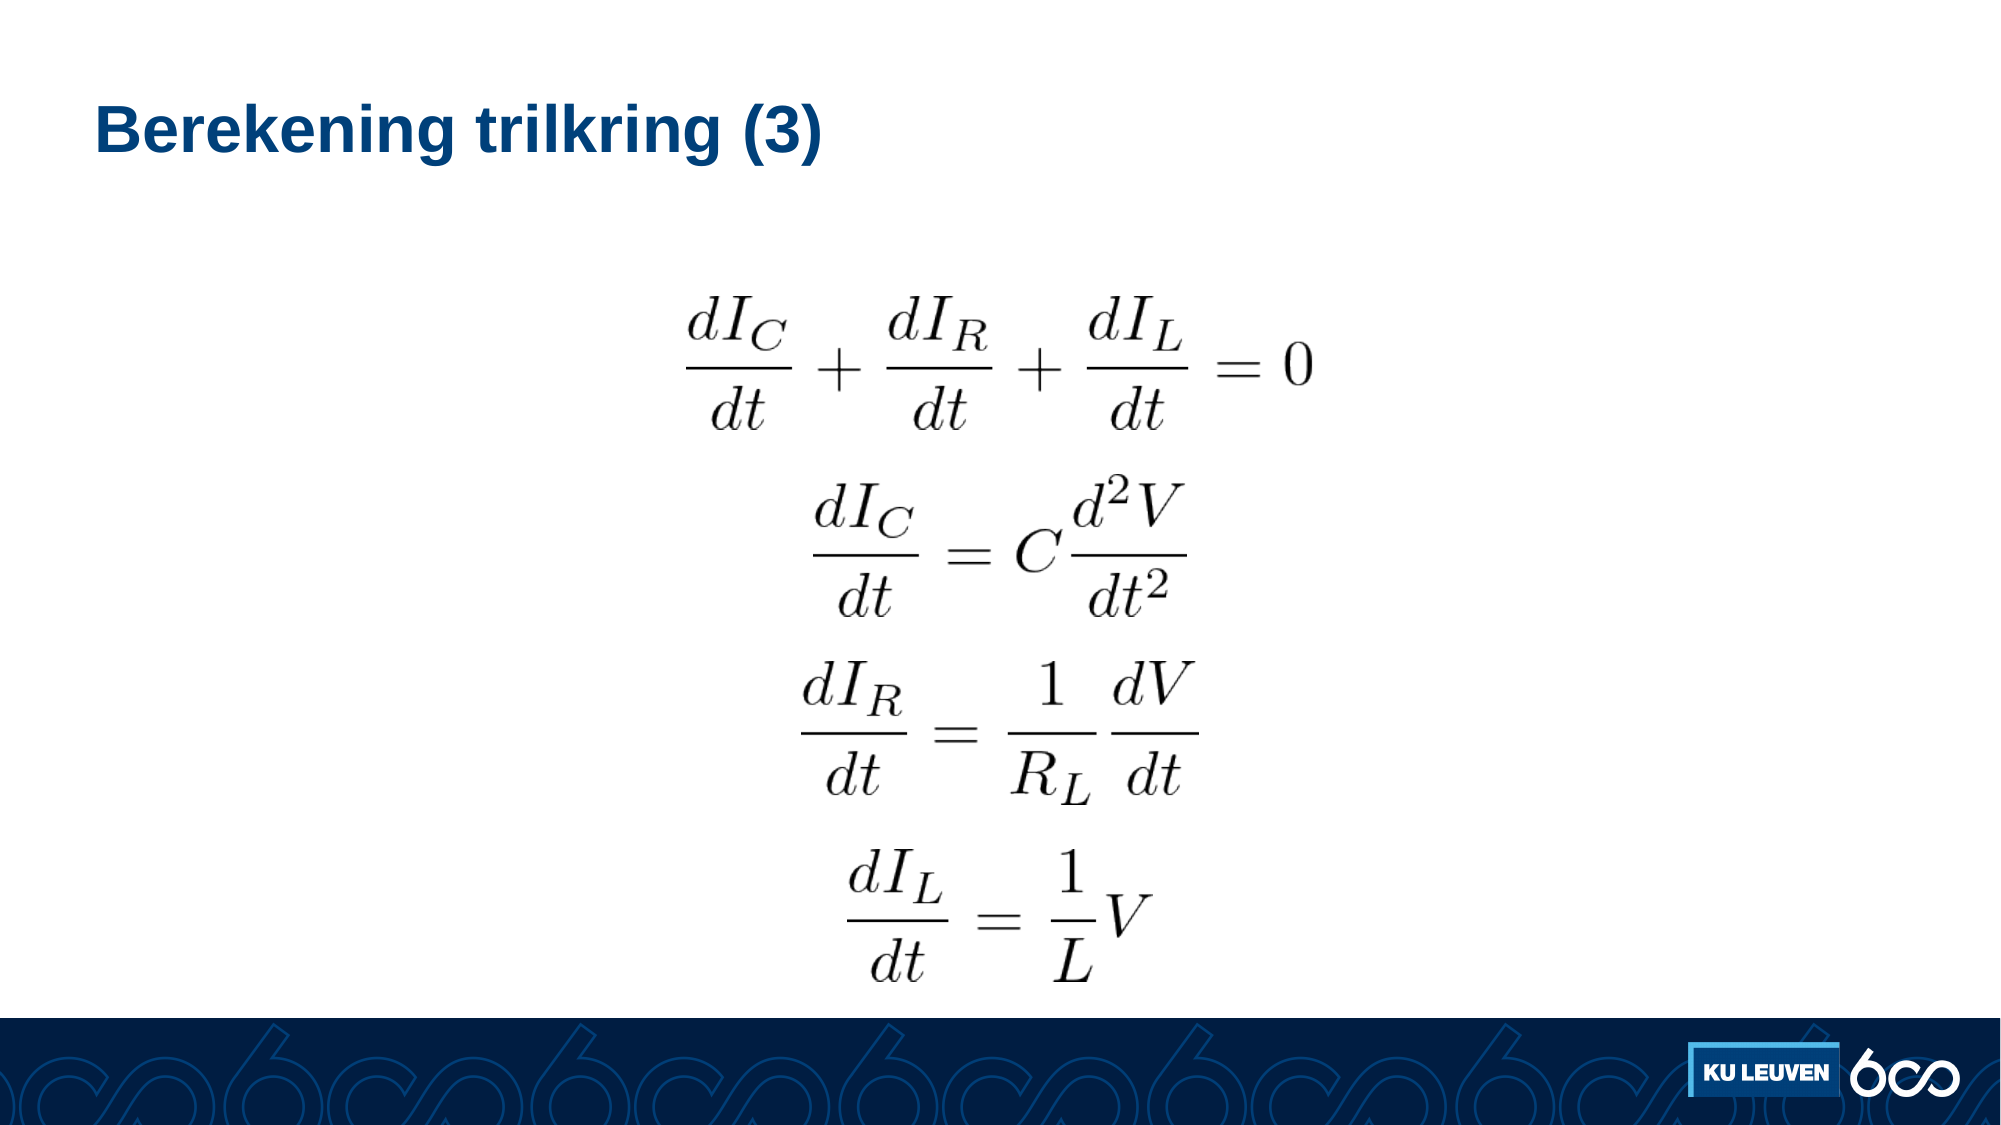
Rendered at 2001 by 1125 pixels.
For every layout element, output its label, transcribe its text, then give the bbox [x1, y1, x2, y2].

picture [847, 849, 1153, 983]
picture [686, 296, 1314, 430]
title Berekening trilkring (3) [94, 94, 1906, 201]
picture [801, 661, 1199, 805]
picture [0, 1018, 2001, 1125]
picture [813, 474, 1187, 617]
